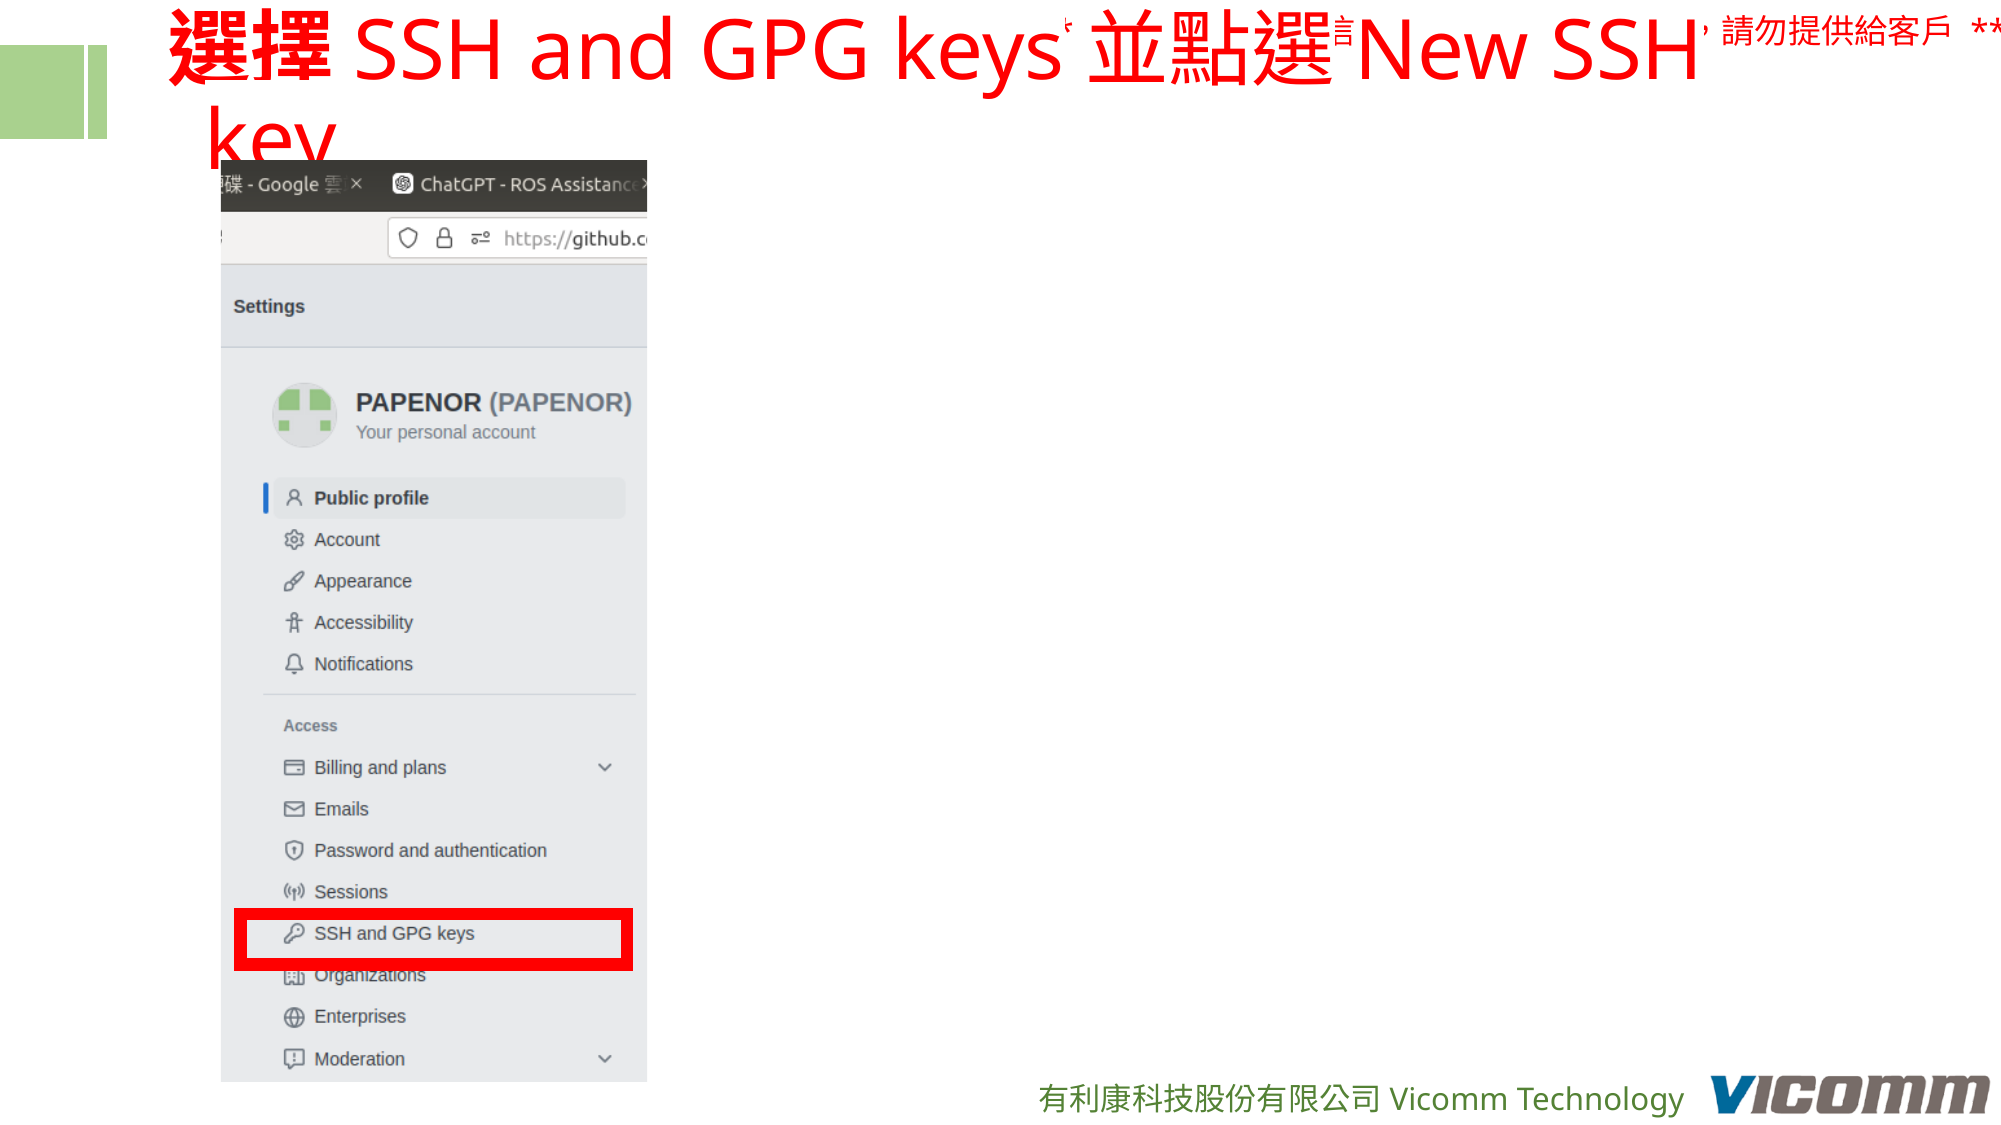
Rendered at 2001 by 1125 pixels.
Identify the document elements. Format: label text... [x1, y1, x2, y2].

list 選擇SSH and GPG keys並點選New SSH key [152, 34, 1847, 161]
picture [220, 160, 648, 1082]
picture [1701, 1061, 2000, 1125]
